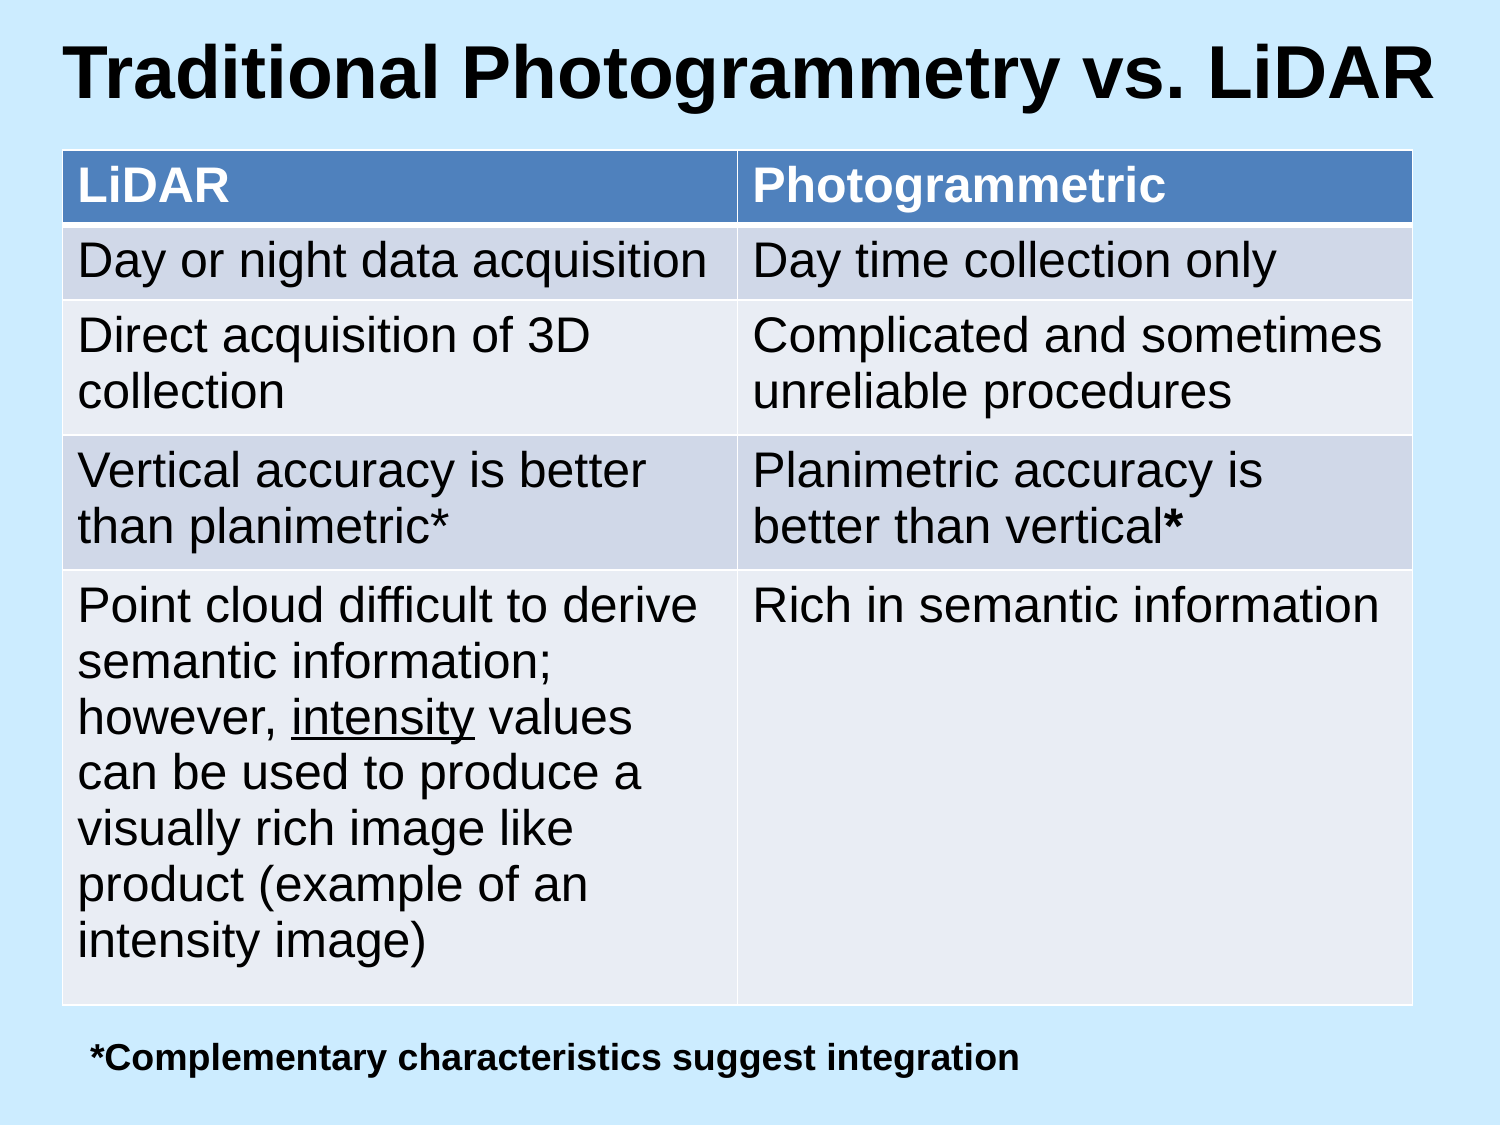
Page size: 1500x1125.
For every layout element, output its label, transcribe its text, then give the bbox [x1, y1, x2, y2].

table_cell Day or night data acquisition [63, 228, 737, 299]
table_cell Rich in semantic information [738, 571, 1412, 1004]
table_header Photogrammetric [738, 151, 1412, 222]
table_cell Planimetric accuracy is better than vertical* [738, 436, 1412, 569]
title Traditional Photogrammetry vs. LiDAR [0, 0, 1500, 138]
table_cell Day time collection only [738, 228, 1412, 299]
table_cell Complicated and sometimes unreliable procedures [738, 301, 1412, 434]
table_cell Point cloud difficult to derive semantic information; however, intensity values can be used to produce a visually rich image like product (example of an intensity image) [63, 571, 737, 1004]
table_cell Direct acquisition of 3D collection [63, 301, 737, 434]
text_box *Complementary characteristics suggest integration [75, 1024, 1047, 1085]
table_header LiDAR [63, 151, 737, 222]
table_cell Vertical accuracy is better than planimetric* [63, 436, 737, 569]
